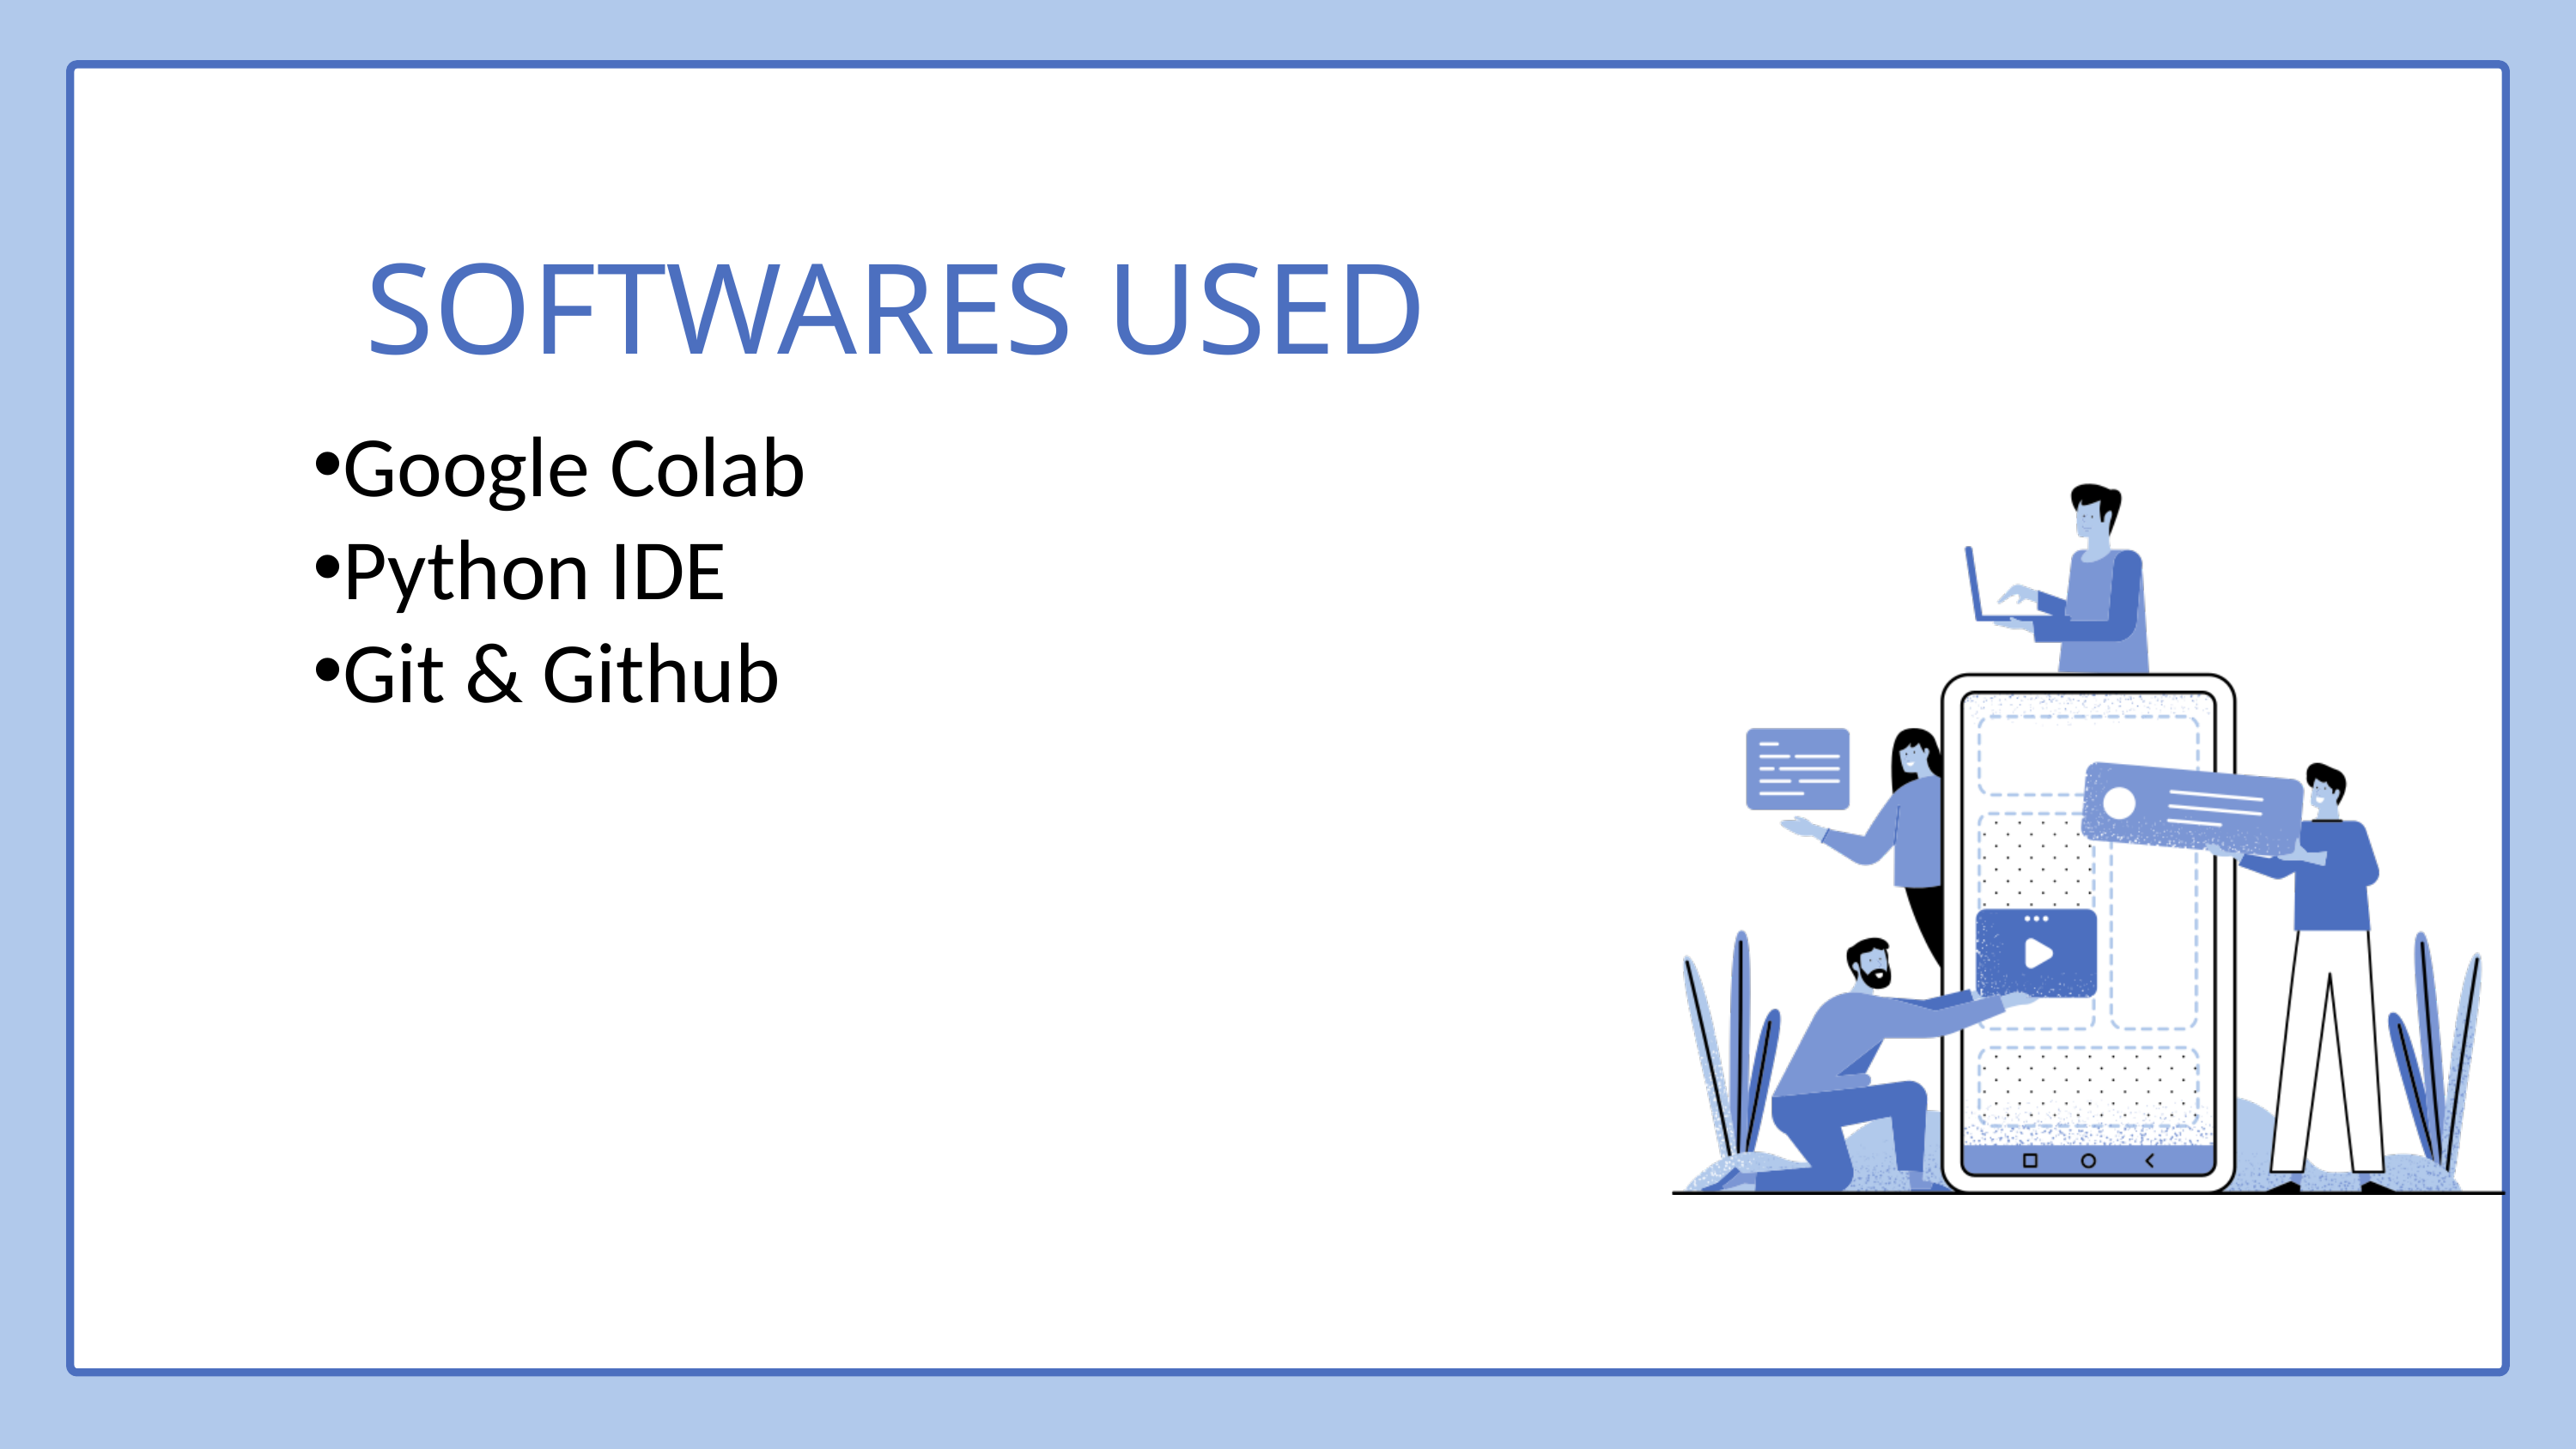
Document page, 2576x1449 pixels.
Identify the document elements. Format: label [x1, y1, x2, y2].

text_box [70, 43, 2506, 1373]
